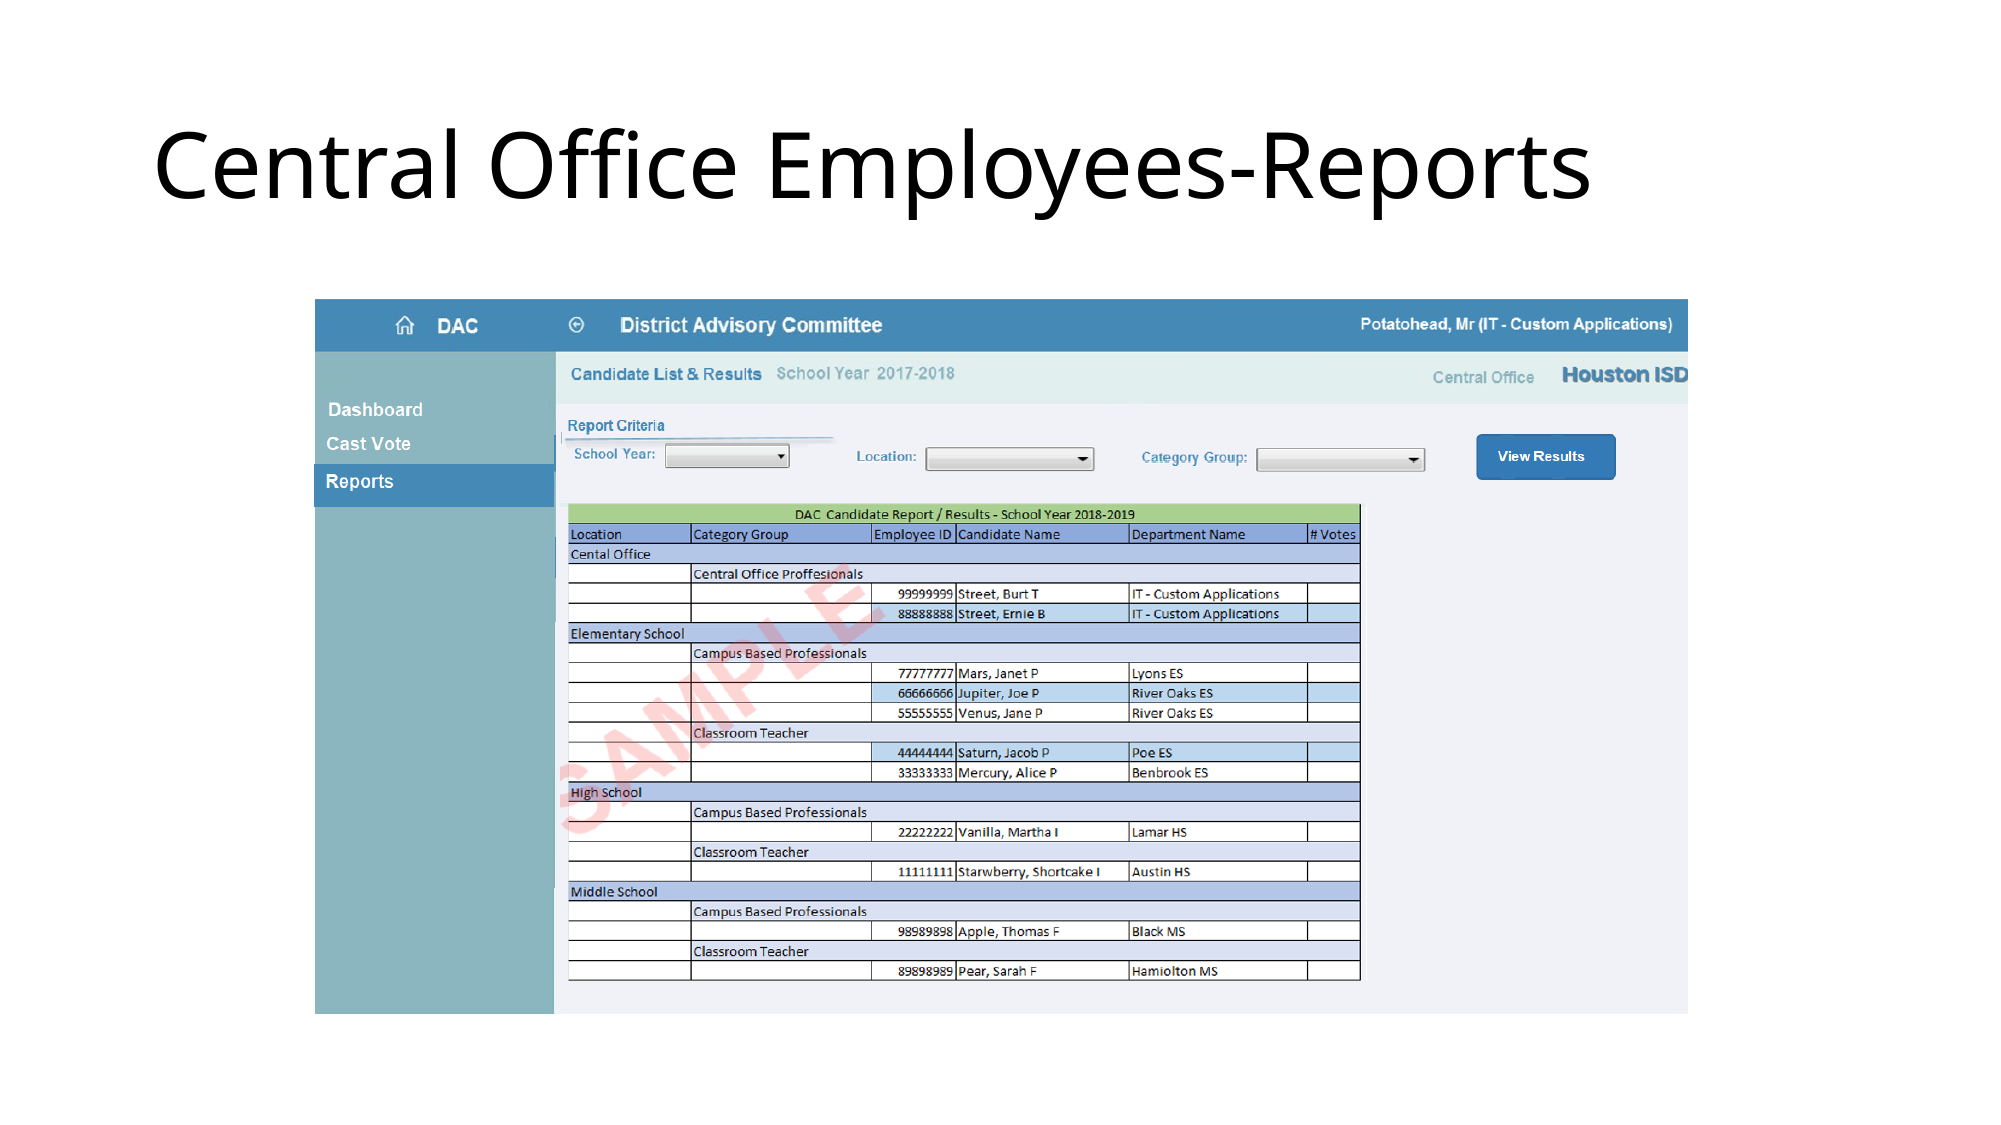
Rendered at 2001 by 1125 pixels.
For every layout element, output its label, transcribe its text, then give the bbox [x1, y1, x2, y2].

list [312, 299, 1688, 1014]
title Central Office Employees-Reports [137, 59, 1863, 278]
